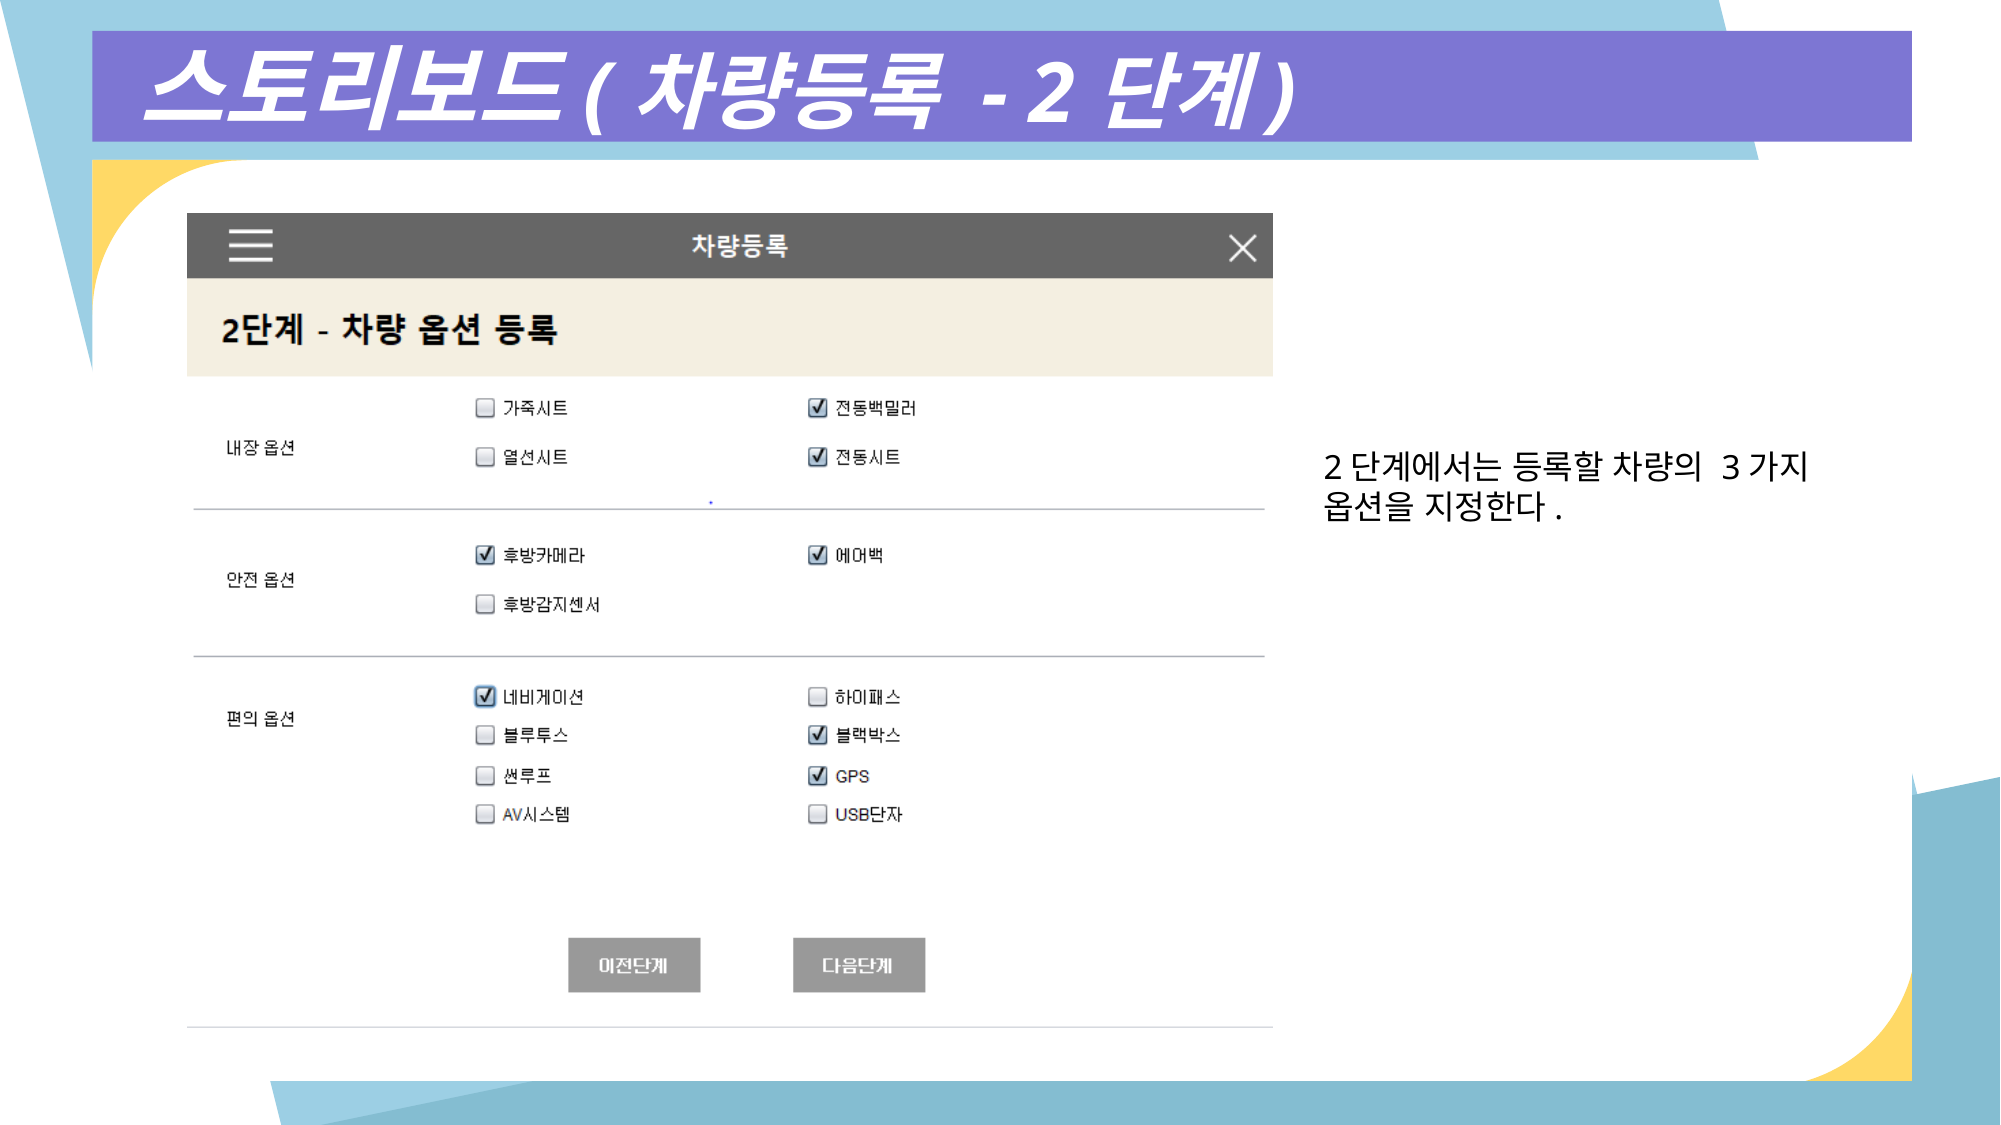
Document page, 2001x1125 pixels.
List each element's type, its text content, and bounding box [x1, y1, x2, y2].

text_box 스토리보드(차량등록 - 2단계) [91, 30, 1913, 143]
text_box [269, 1081, 523, 1125]
text_box [1912, 768, 1918, 793]
picture [187, 213, 1273, 1028]
text_box [320, 775, 2000, 1125]
text_box [0, 0, 1760, 373]
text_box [92, 159, 1912, 1081]
